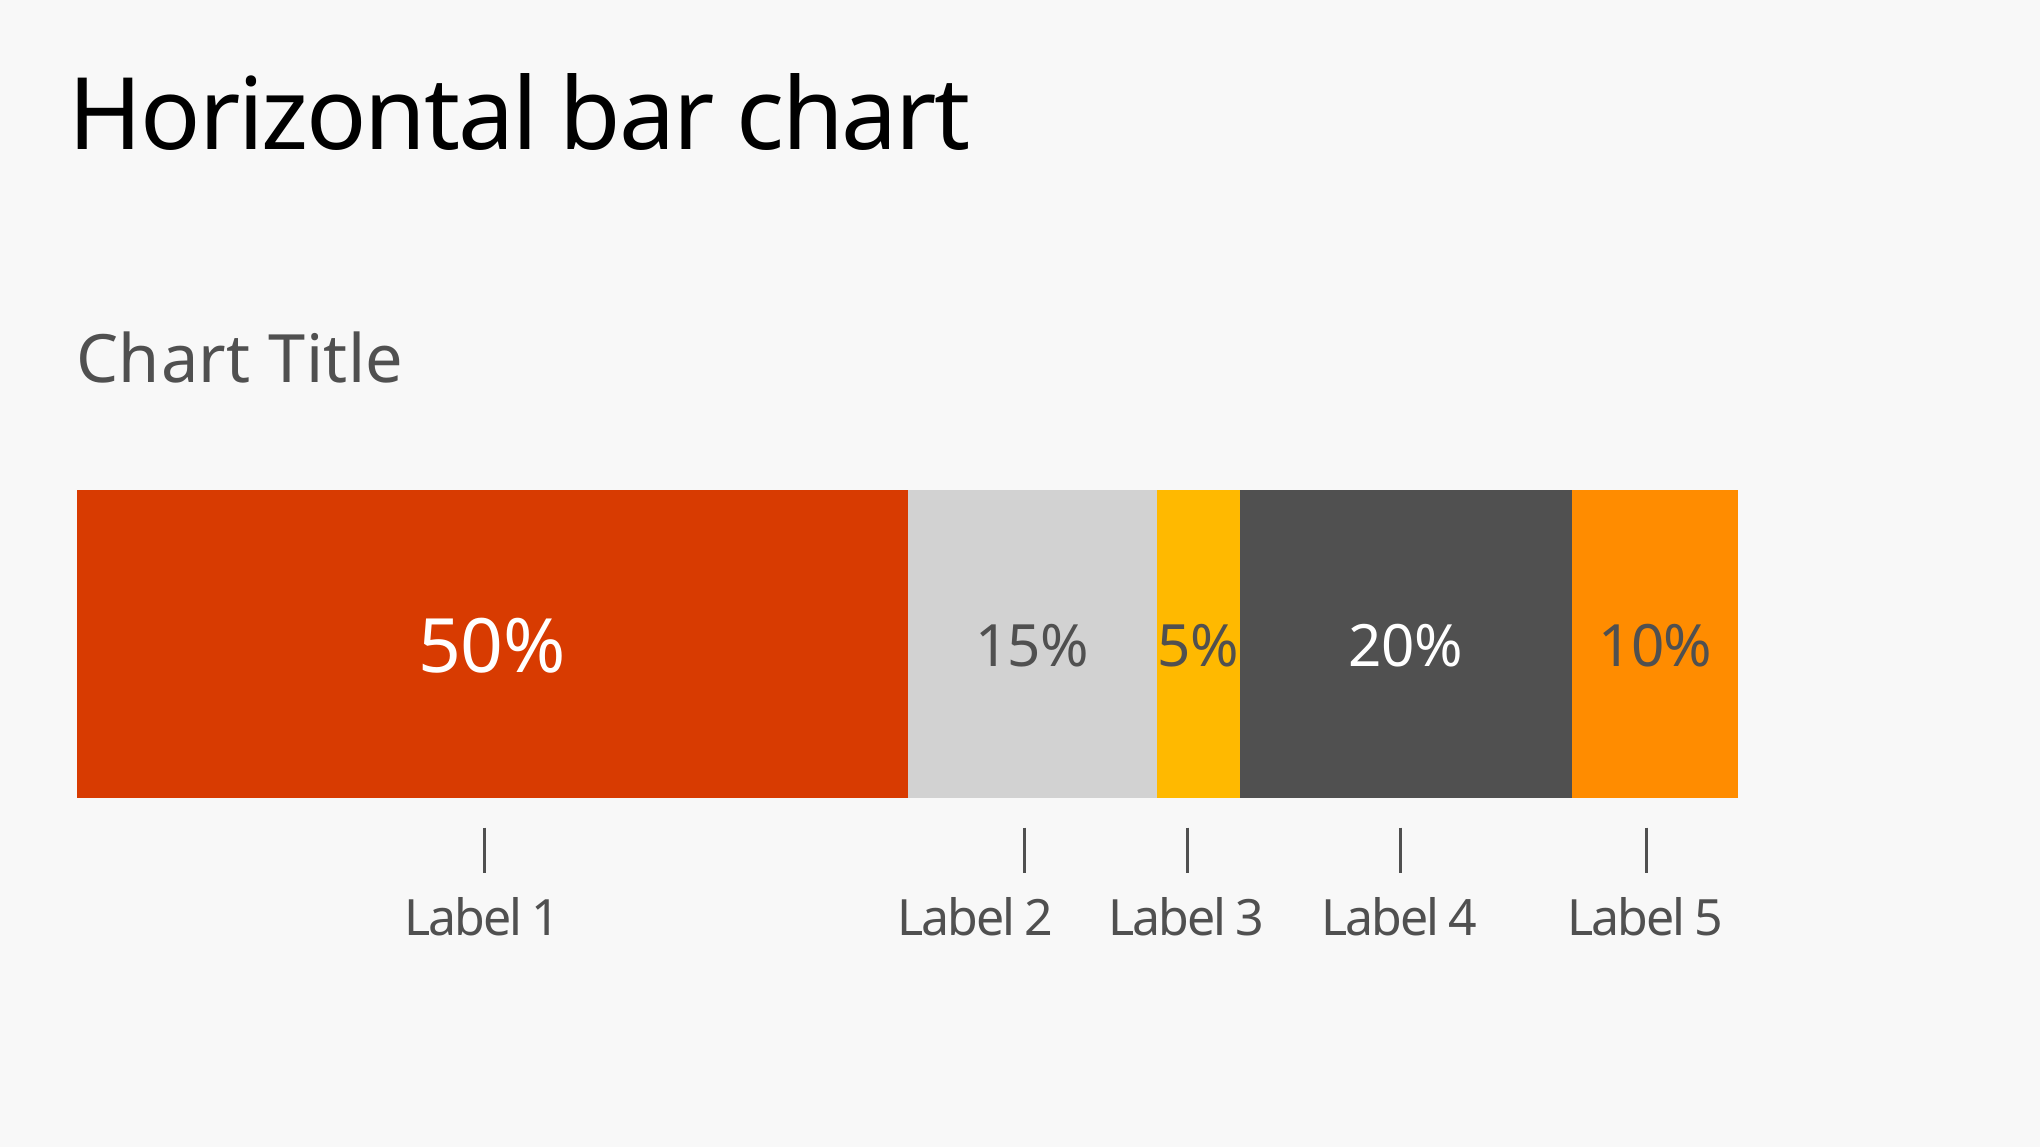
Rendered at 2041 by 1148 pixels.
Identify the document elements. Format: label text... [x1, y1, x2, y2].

text_box Label 2 [882, 920, 1068, 953]
title Horizontal bar chart [45, 48, 1996, 199]
text_box Label 4 [1306, 920, 1492, 953]
text_box Label 5 [1552, 920, 1738, 953]
chart [64, 260, 1991, 920]
text_box Label 1 [390, 920, 575, 953]
text_box Label 3 [1093, 920, 1279, 953]
